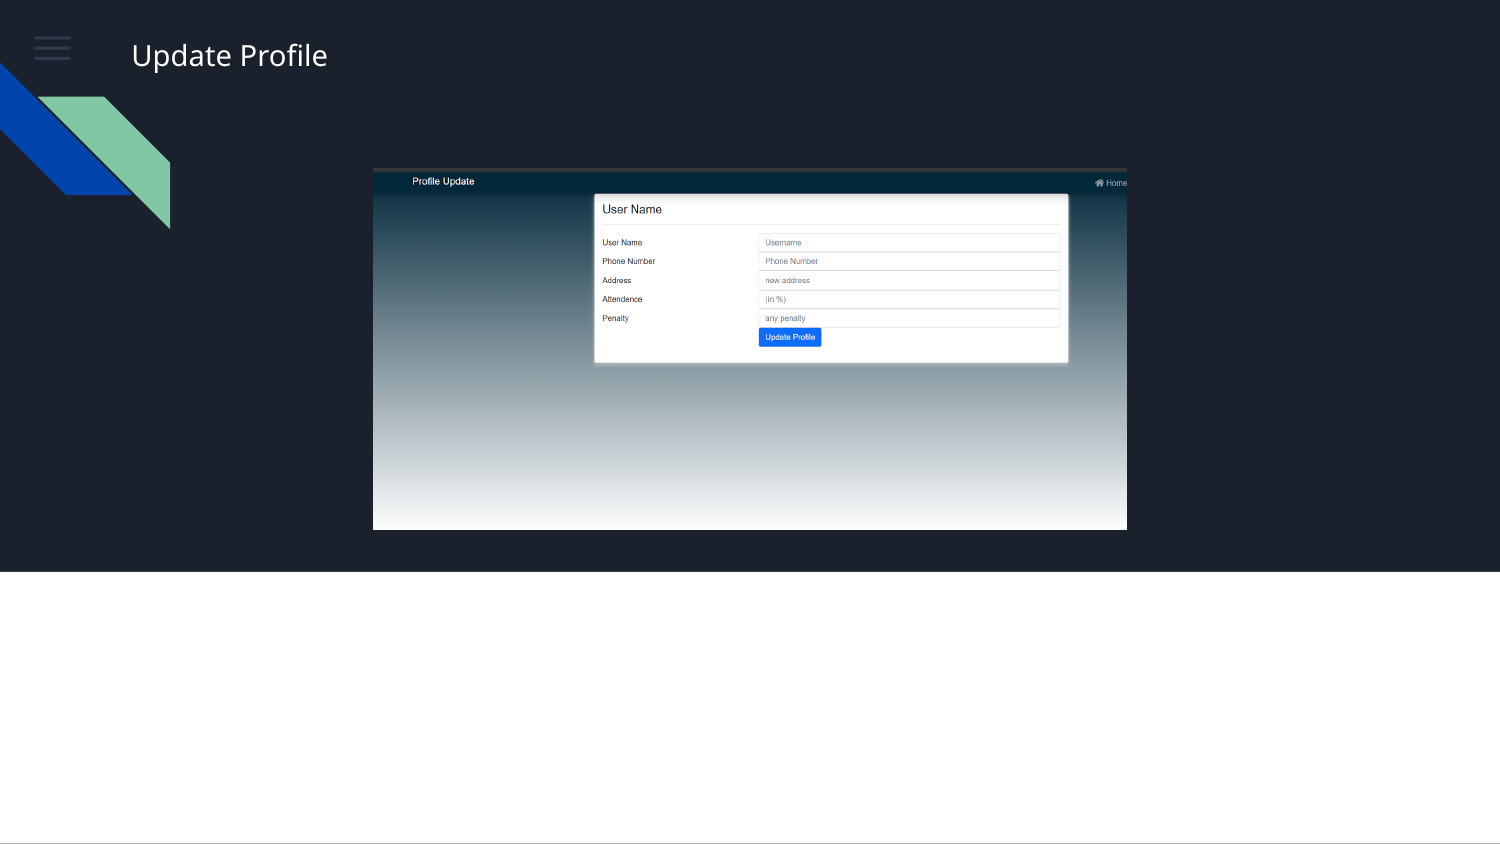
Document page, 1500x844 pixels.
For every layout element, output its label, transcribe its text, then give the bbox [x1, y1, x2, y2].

picture [372, 194, 1127, 530]
picture [426, 178, 439, 185]
picture [372, 168, 1127, 172]
picture [1107, 181, 1127, 186]
picture [413, 178, 420, 184]
picture [455, 178, 474, 185]
title Update Profile [116, 21, 610, 106]
